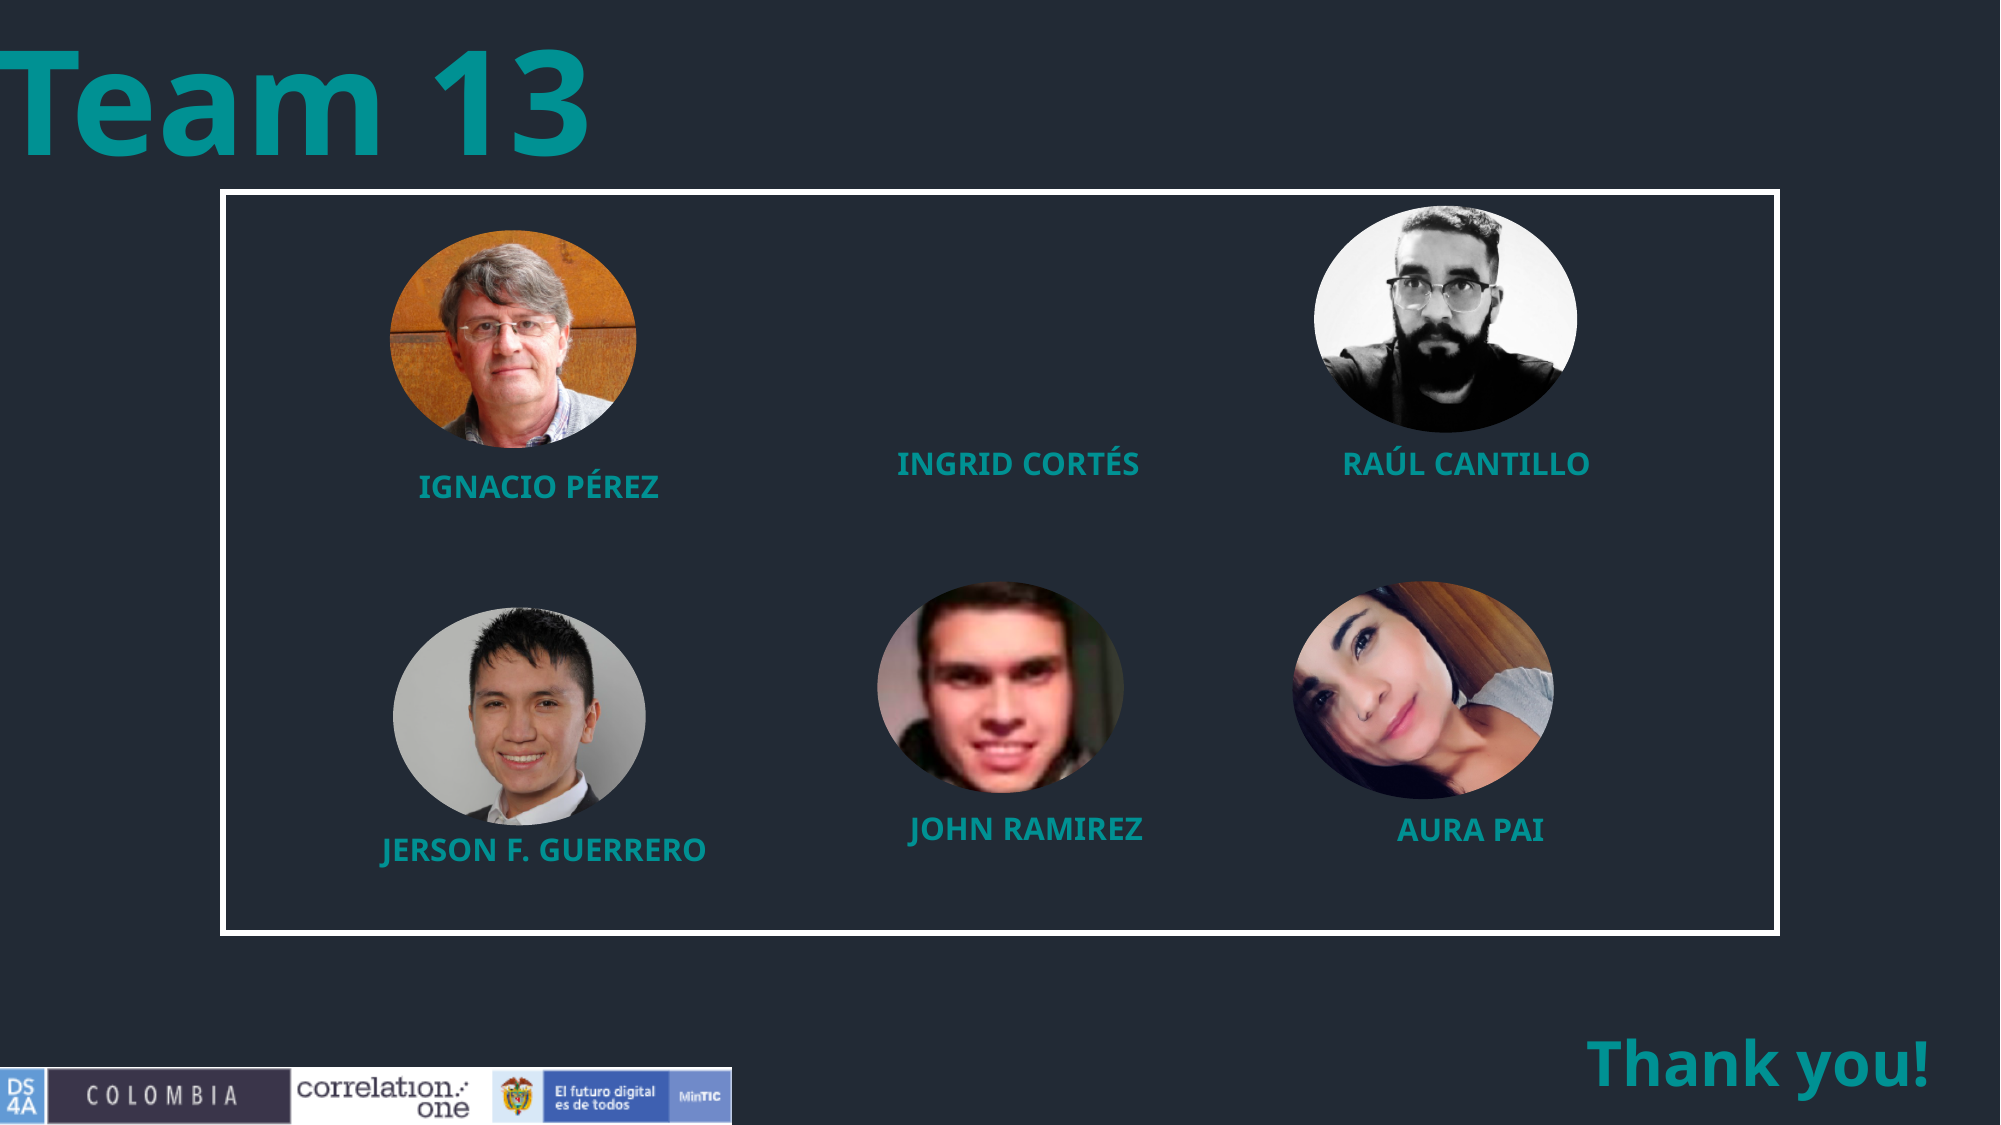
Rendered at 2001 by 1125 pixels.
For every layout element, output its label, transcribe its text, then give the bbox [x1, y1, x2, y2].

picture [389, 230, 637, 449]
text_box [222, 191, 1778, 934]
picture [393, 607, 646, 826]
picture [877, 581, 1124, 794]
picture [1292, 581, 1554, 800]
text_box Team 13 [0, 0, 609, 242]
picture [1314, 205, 1578, 433]
text_box JOHN RAMIREZ [803, 804, 1250, 863]
picture [0, 1067, 732, 1125]
text_box INGRID CORTÉS [795, 439, 1242, 498]
text_box RAÚL CANTILLO [1243, 439, 1690, 497]
text_box Thank you! [1209, 933, 1946, 1125]
text_box JERSON F. GUERRERO [321, 825, 768, 884]
text_box AURA PAI [1247, 805, 1694, 864]
text_box IGNACIO PÉREZ [316, 461, 763, 520]
